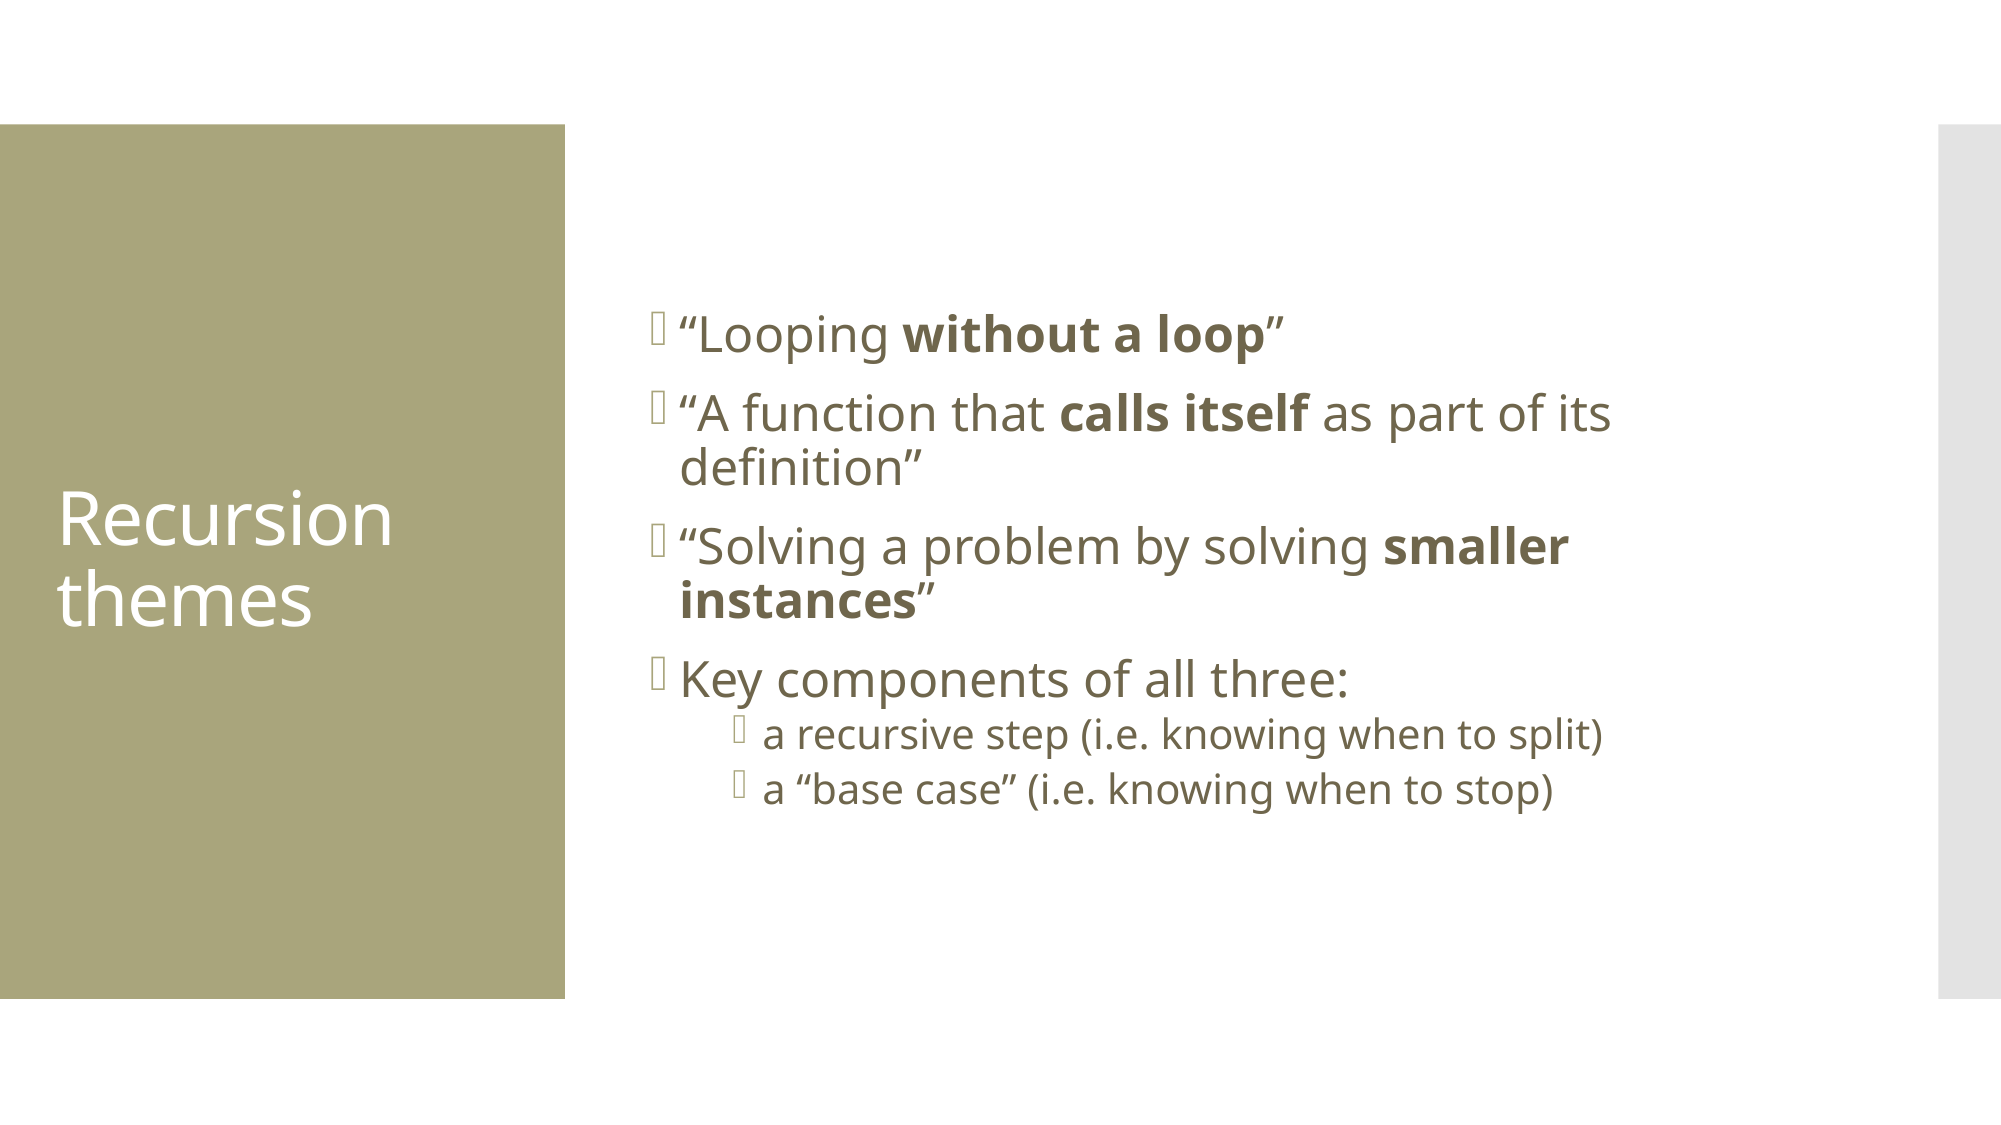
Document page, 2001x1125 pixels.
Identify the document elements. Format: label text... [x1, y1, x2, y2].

list “Looping without a loop” “A function that calls itself as part of its definition” “Solving a problem by solving smaller instances” Key components of all three: a recursive step (i.e. knowing when to split) a “base case” (i.e. knowing when to stop) [634, 141, 1835, 982]
title Recursion themes [41, 184, 525, 940]
